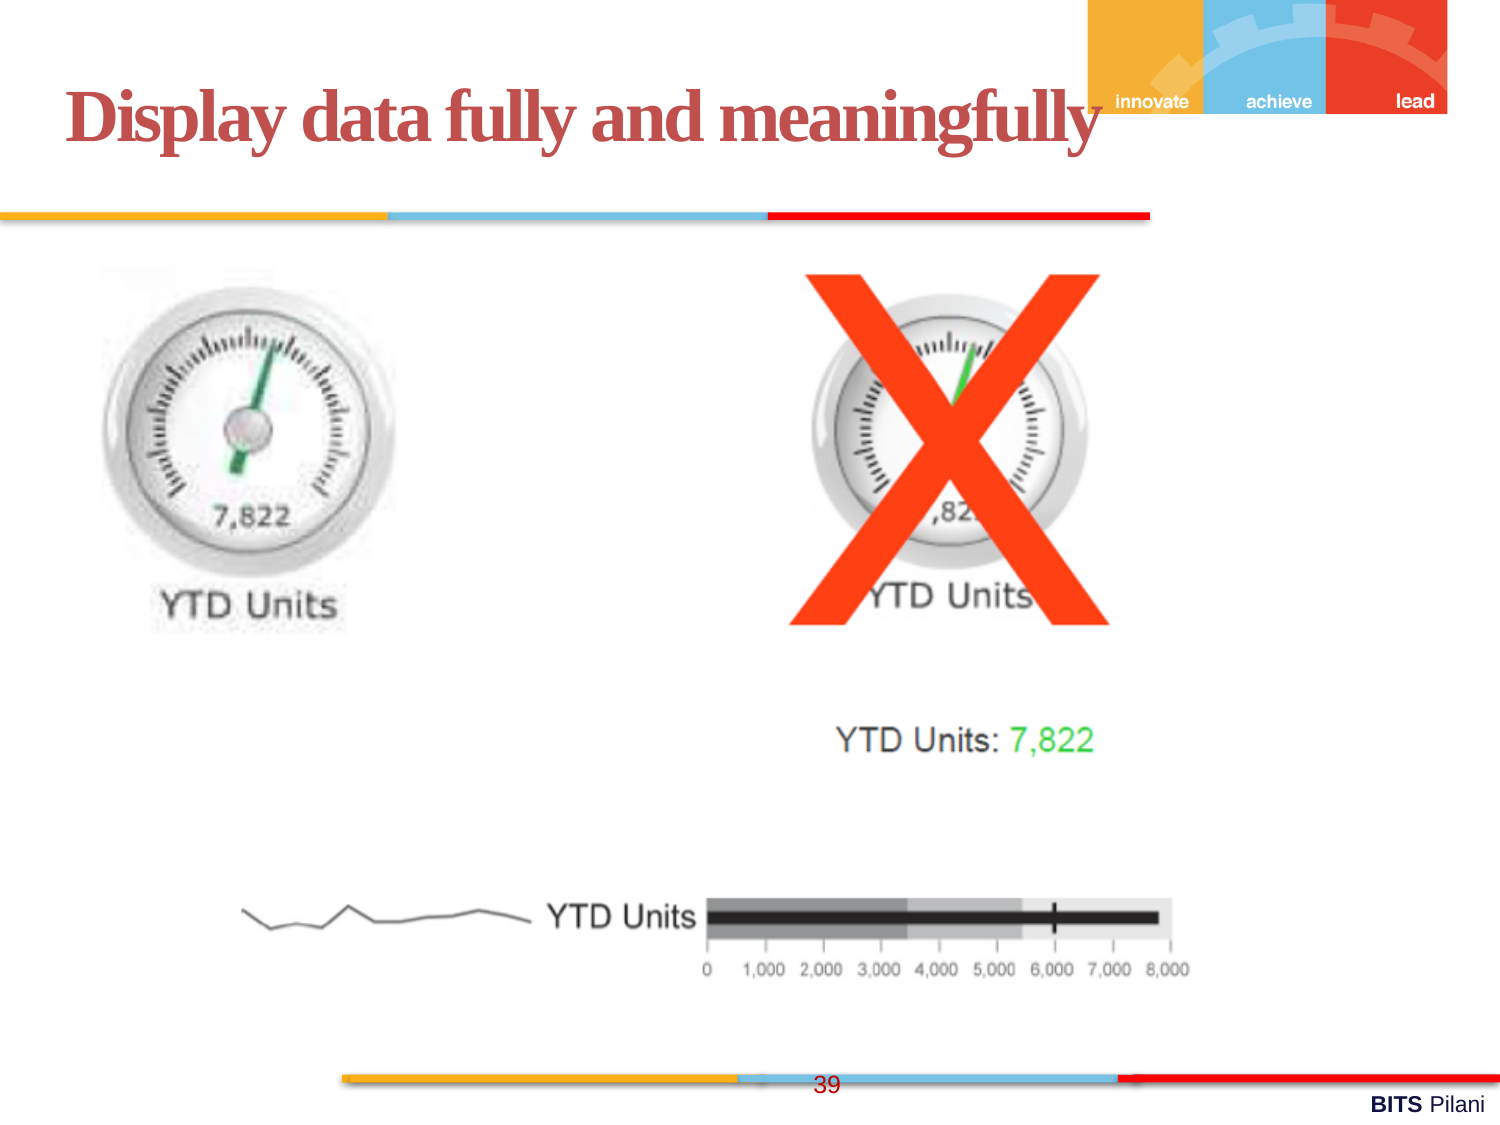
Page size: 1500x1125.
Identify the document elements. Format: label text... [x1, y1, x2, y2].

picture [99, 263, 415, 651]
picture [212, 837, 1213, 1010]
picture [712, 237, 1249, 794]
slide_number 39 [506, 1053, 857, 1114]
list Display data fully and meaningfully [49, 24, 1151, 213]
picture [1087, 0, 1448, 114]
